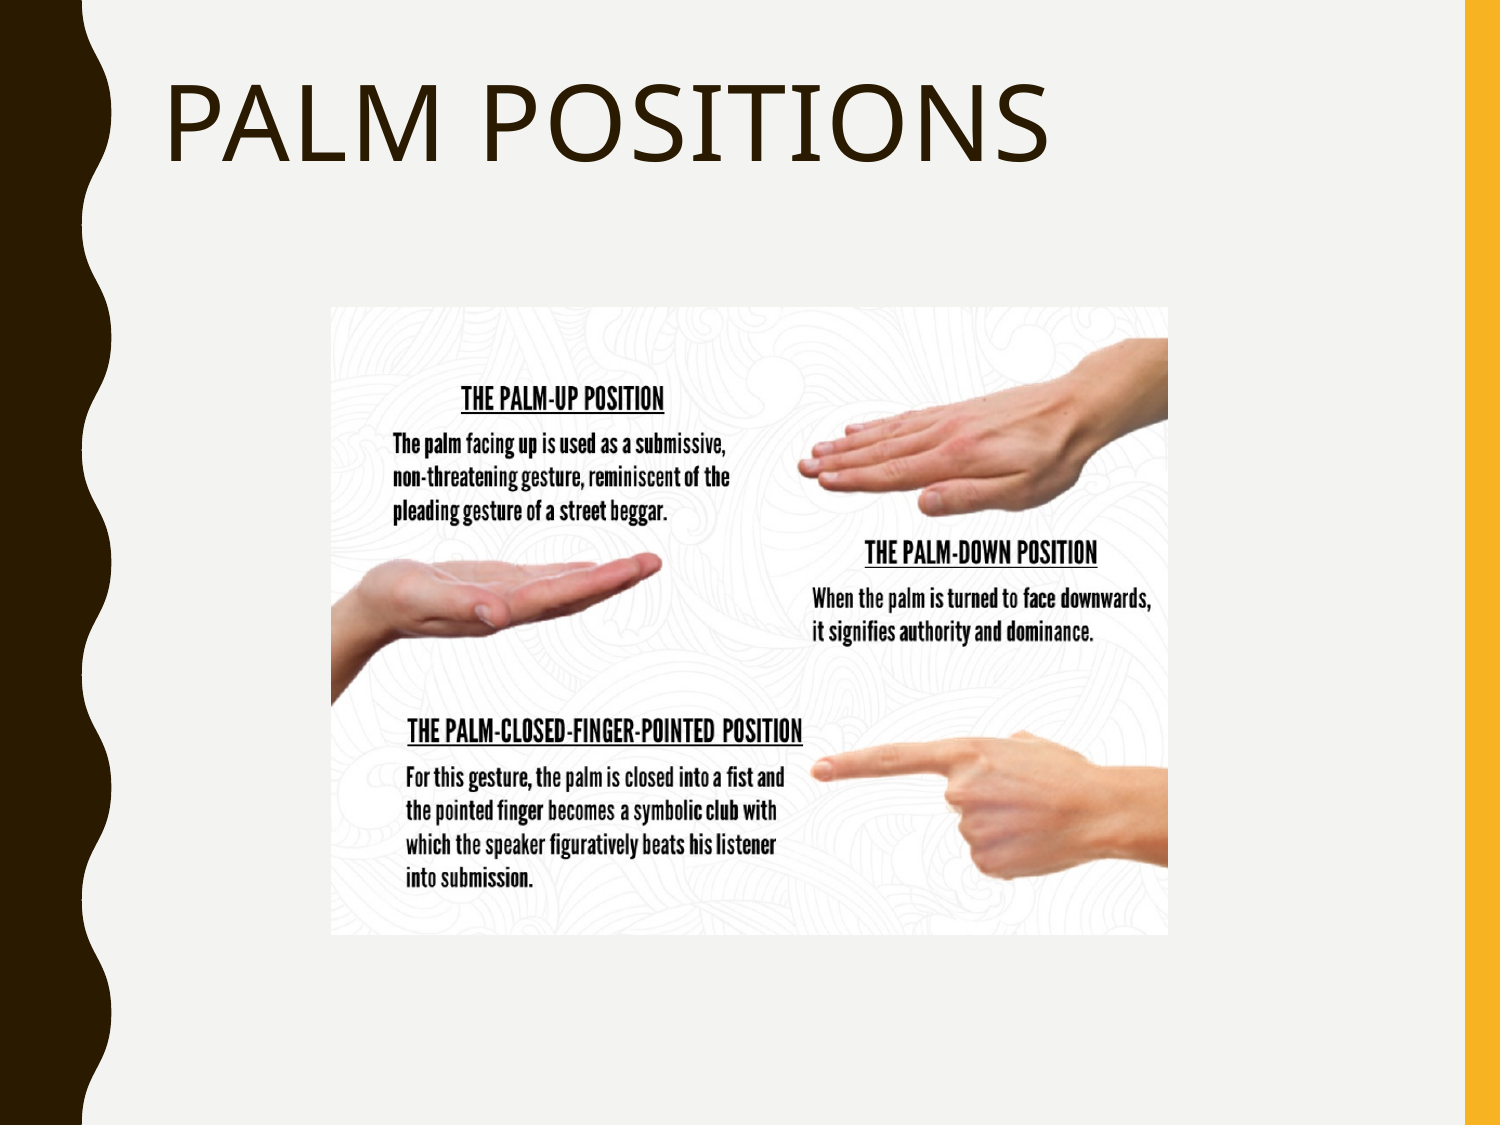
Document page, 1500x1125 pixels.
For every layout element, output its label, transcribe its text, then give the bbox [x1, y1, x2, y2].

title Palm positions [153, 62, 1407, 308]
picture [331, 307, 1168, 935]
